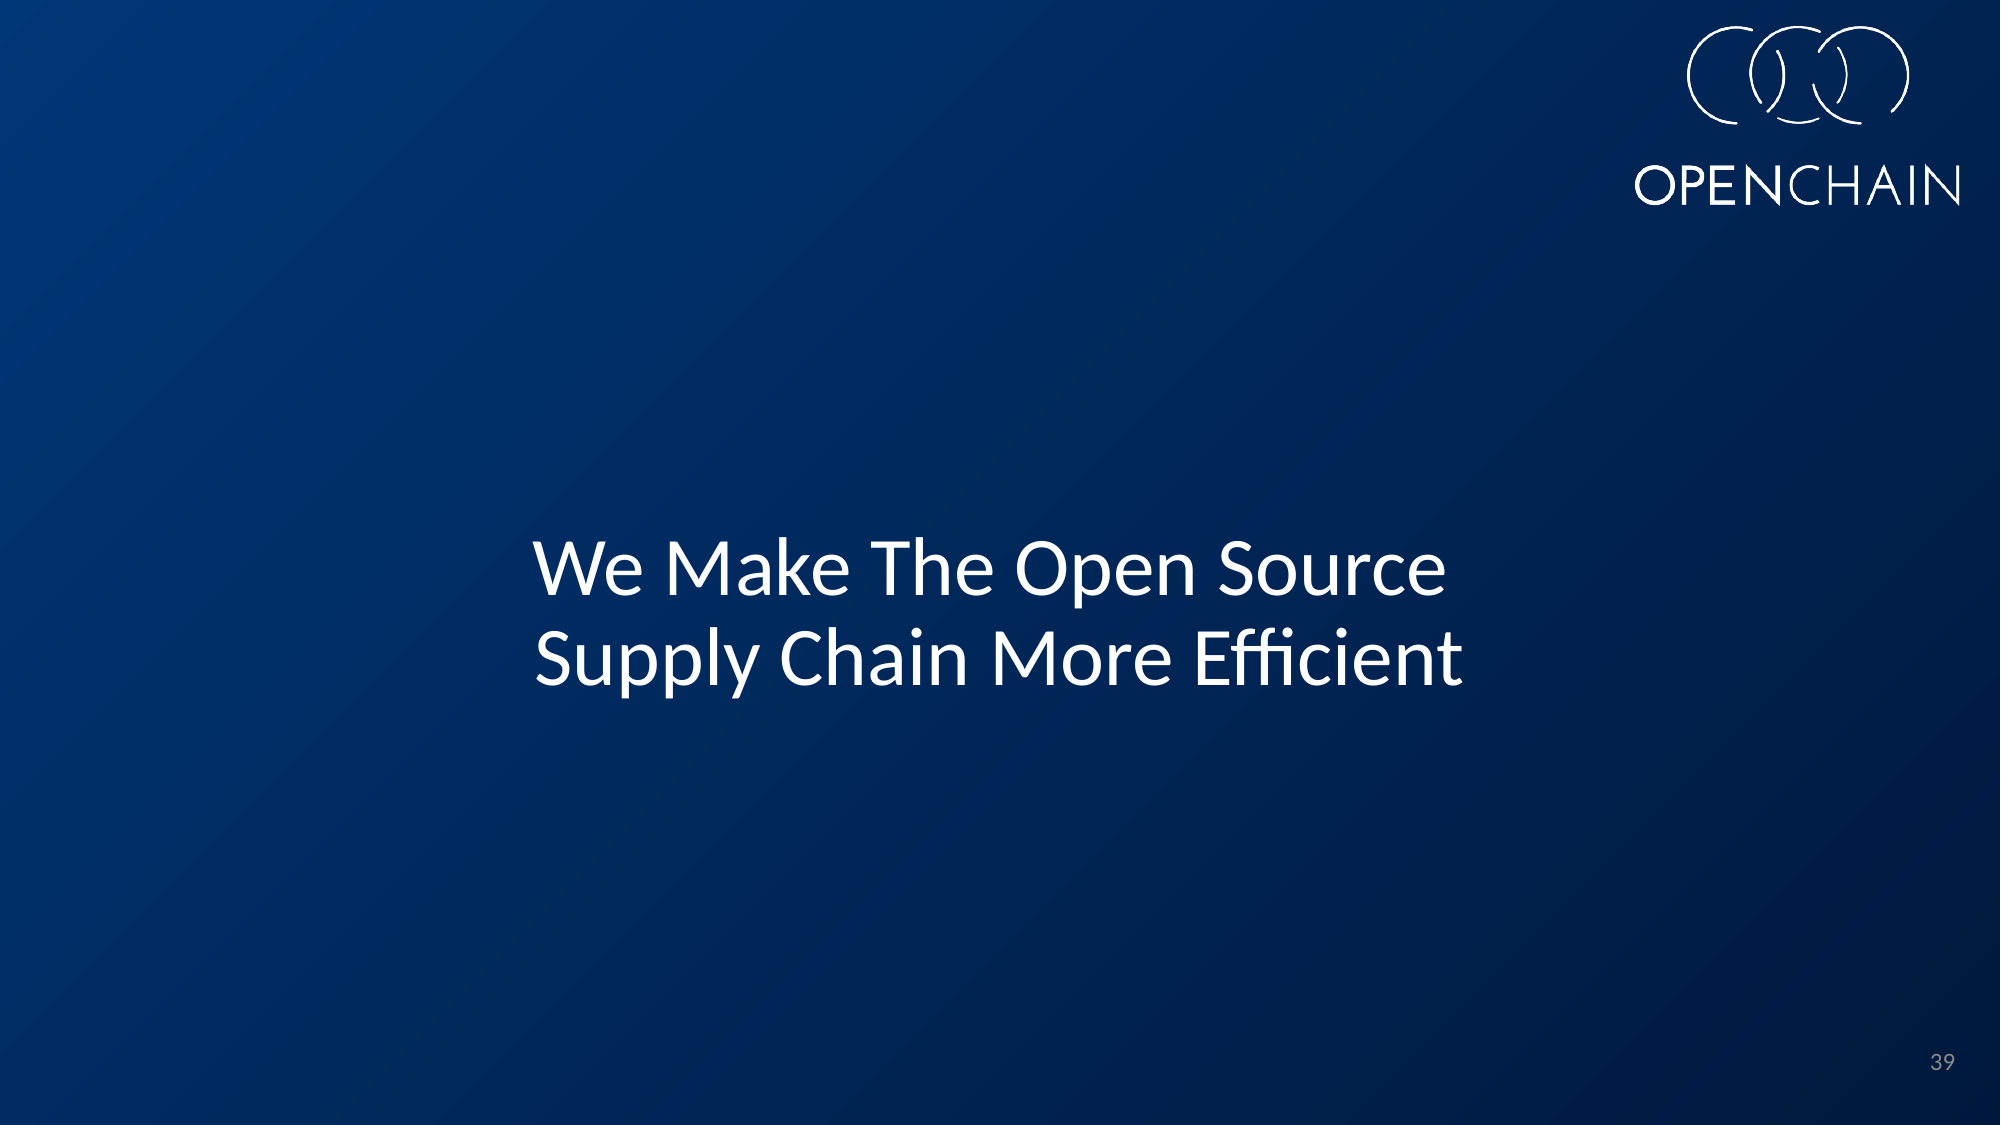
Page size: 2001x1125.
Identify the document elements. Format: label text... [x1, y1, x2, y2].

title We Make The Open Source Supply Chain More Efficient [68, 274, 1932, 719]
picture [1628, 19, 1966, 213]
slide_number 39 [1850, 1017, 1971, 1104]
